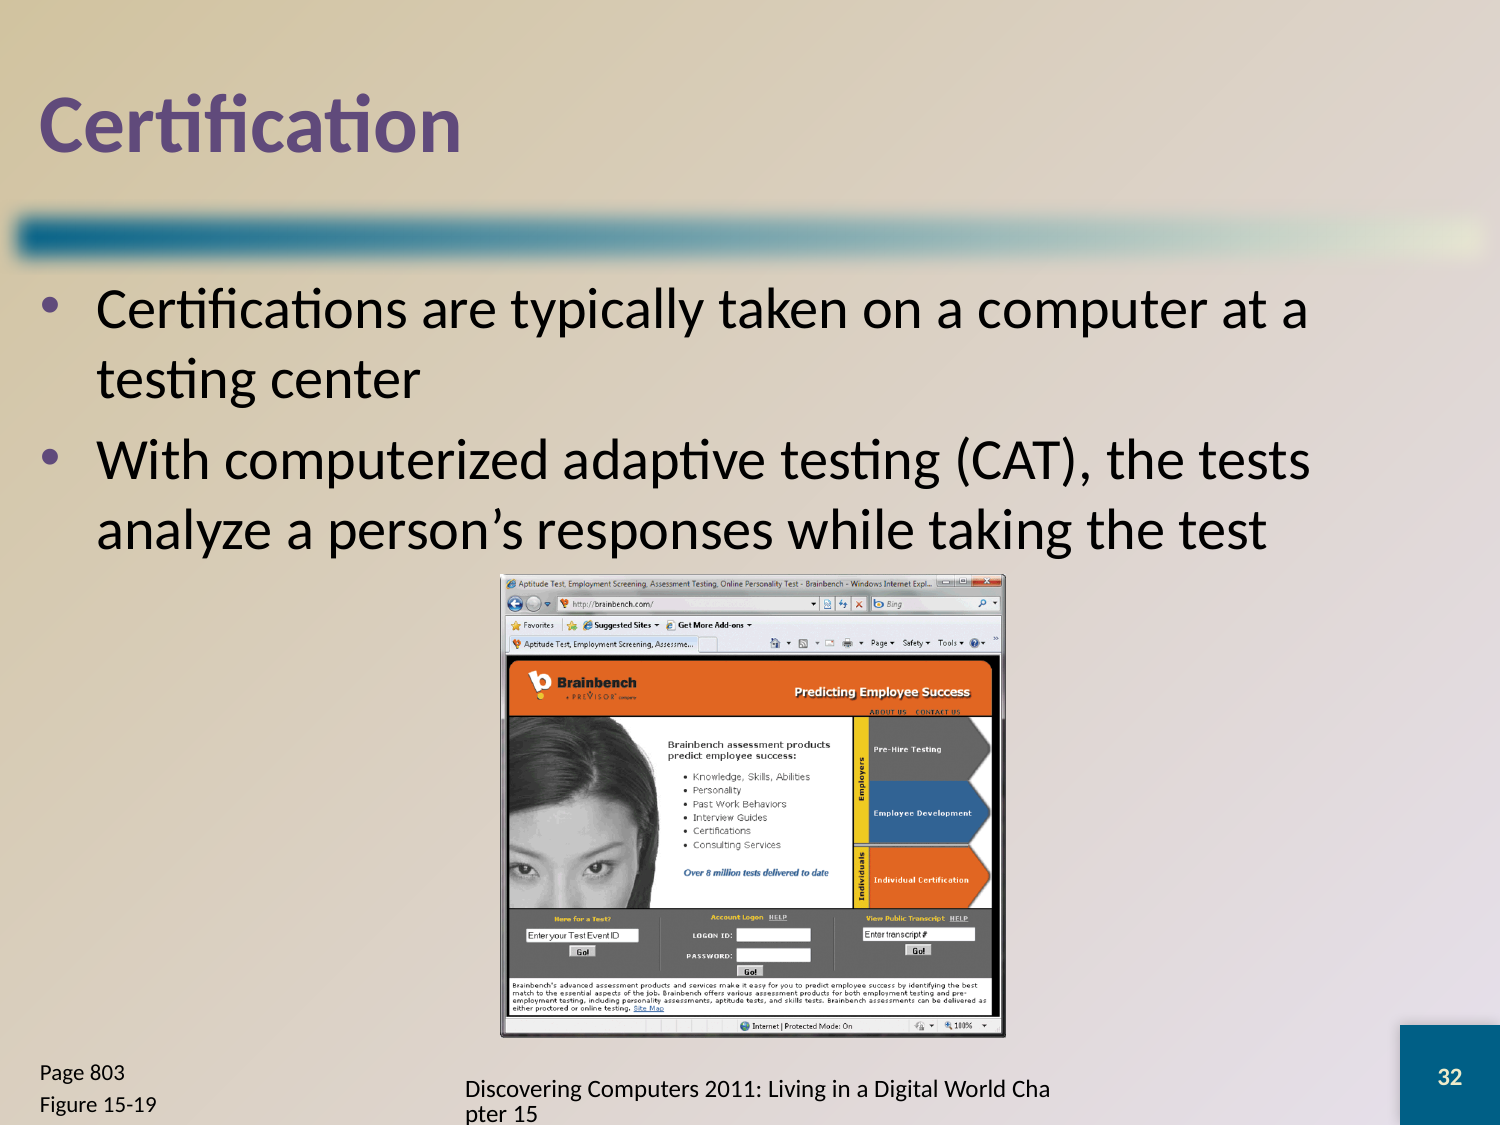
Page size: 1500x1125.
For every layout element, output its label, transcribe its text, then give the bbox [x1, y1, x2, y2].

footer Discovering Computers 2011: Living in a Digital World Chapter 15 [450, 1050, 1075, 1125]
title Certification [24, 24, 1475, 213]
list Page 803 Figure 15-19 [24, 1050, 300, 1125]
slide_number 32 [1400, 1025, 1500, 1125]
list Certifications are typically taken on a computer at a testing center With computerized adaptive testing (CAT), the tests analyze a person’s responses while taking the test [24, 262, 1475, 1025]
picture [499, 574, 1007, 1038]
